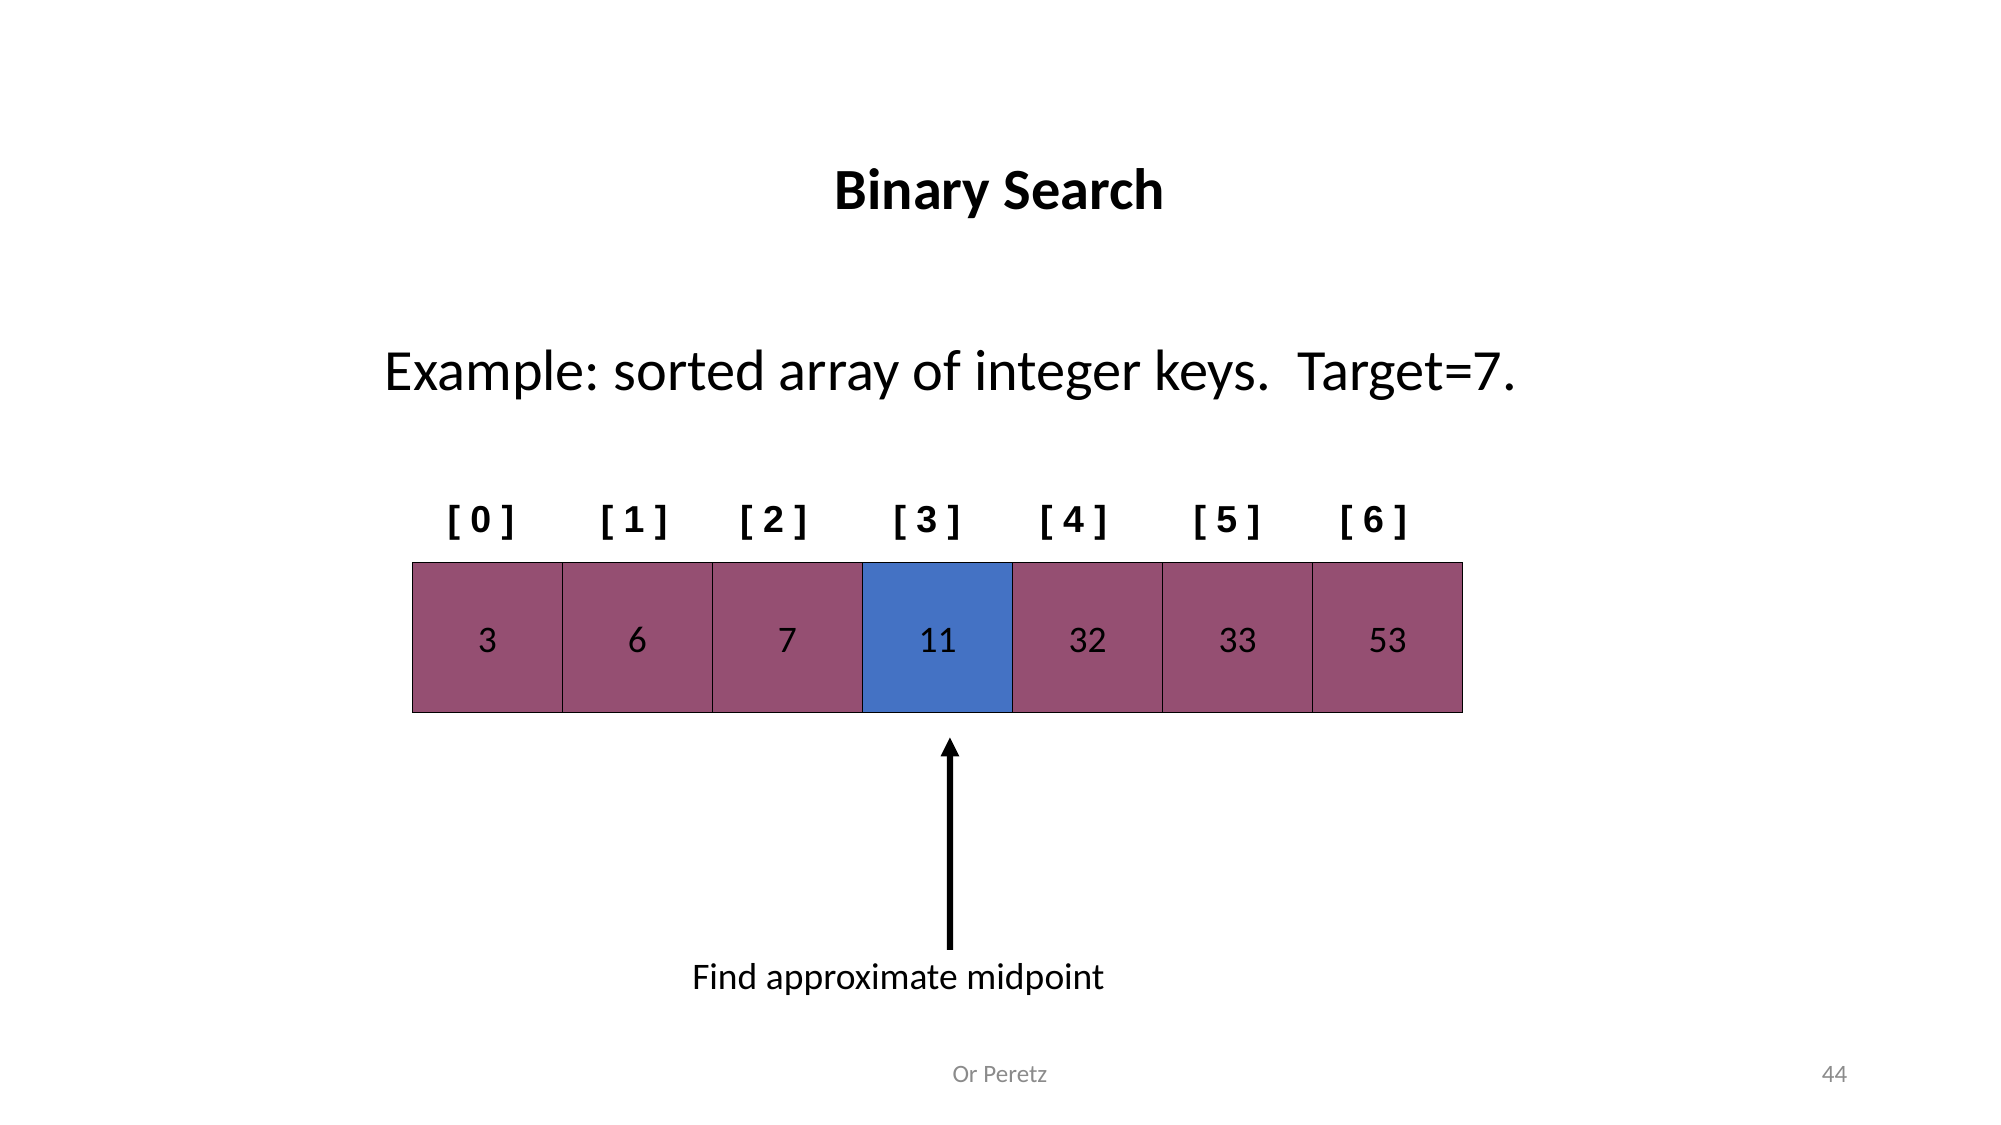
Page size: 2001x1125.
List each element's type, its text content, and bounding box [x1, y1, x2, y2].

text_box 7 [712, 562, 862, 713]
text_box 33 [1162, 562, 1312, 713]
text_box [ 2 ] [725, 487, 822, 547]
text_box 53 [1312, 562, 1463, 713]
text_box [ 3 ] [878, 487, 976, 547]
text_box [ 4 ] [1025, 487, 1122, 547]
text_box [ 5 ] [1178, 487, 1276, 547]
slide_number 44 [1412, 1042, 1863, 1103]
text_box 6 [562, 562, 712, 713]
text_box 32 [1012, 562, 1162, 713]
text_box Find approximate midpoint [677, 944, 1120, 1004]
text_box [943, 737, 957, 944]
footer Or Peretz [662, 1042, 1338, 1103]
text_box [ 6 ] [1325, 487, 1422, 547]
text_box Example: sorted array of integer keys. Target=7. [370, 324, 1533, 830]
text_box 11 [862, 562, 1012, 713]
text_box 3 [412, 562, 562, 713]
title Binary Search [137, 59, 1863, 278]
